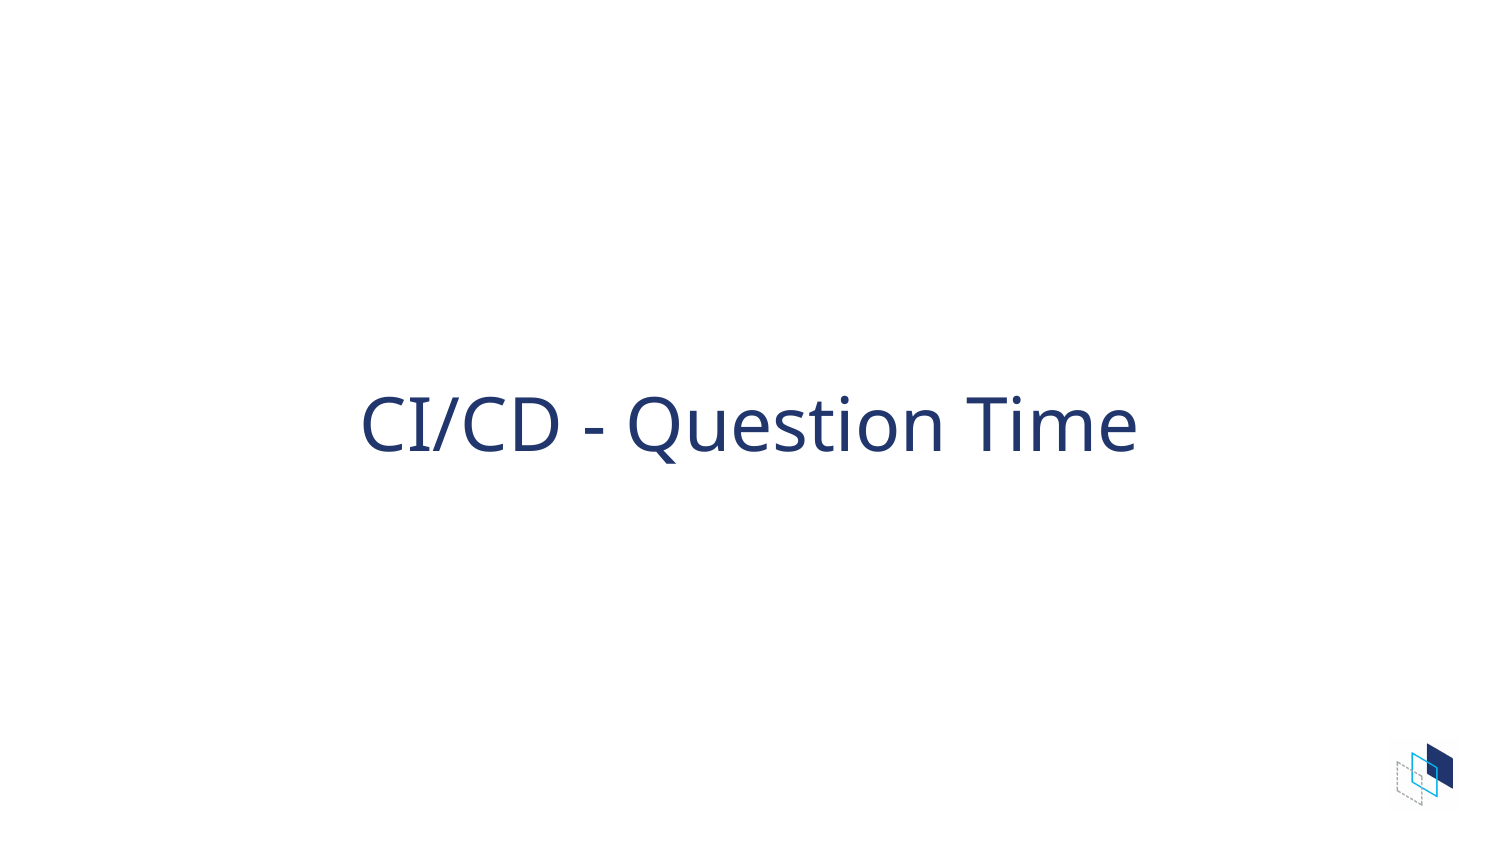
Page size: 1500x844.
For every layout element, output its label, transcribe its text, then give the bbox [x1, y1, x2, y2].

title CI/CD - Question Time [51, 352, 1449, 491]
picture [1388, 738, 1461, 812]
